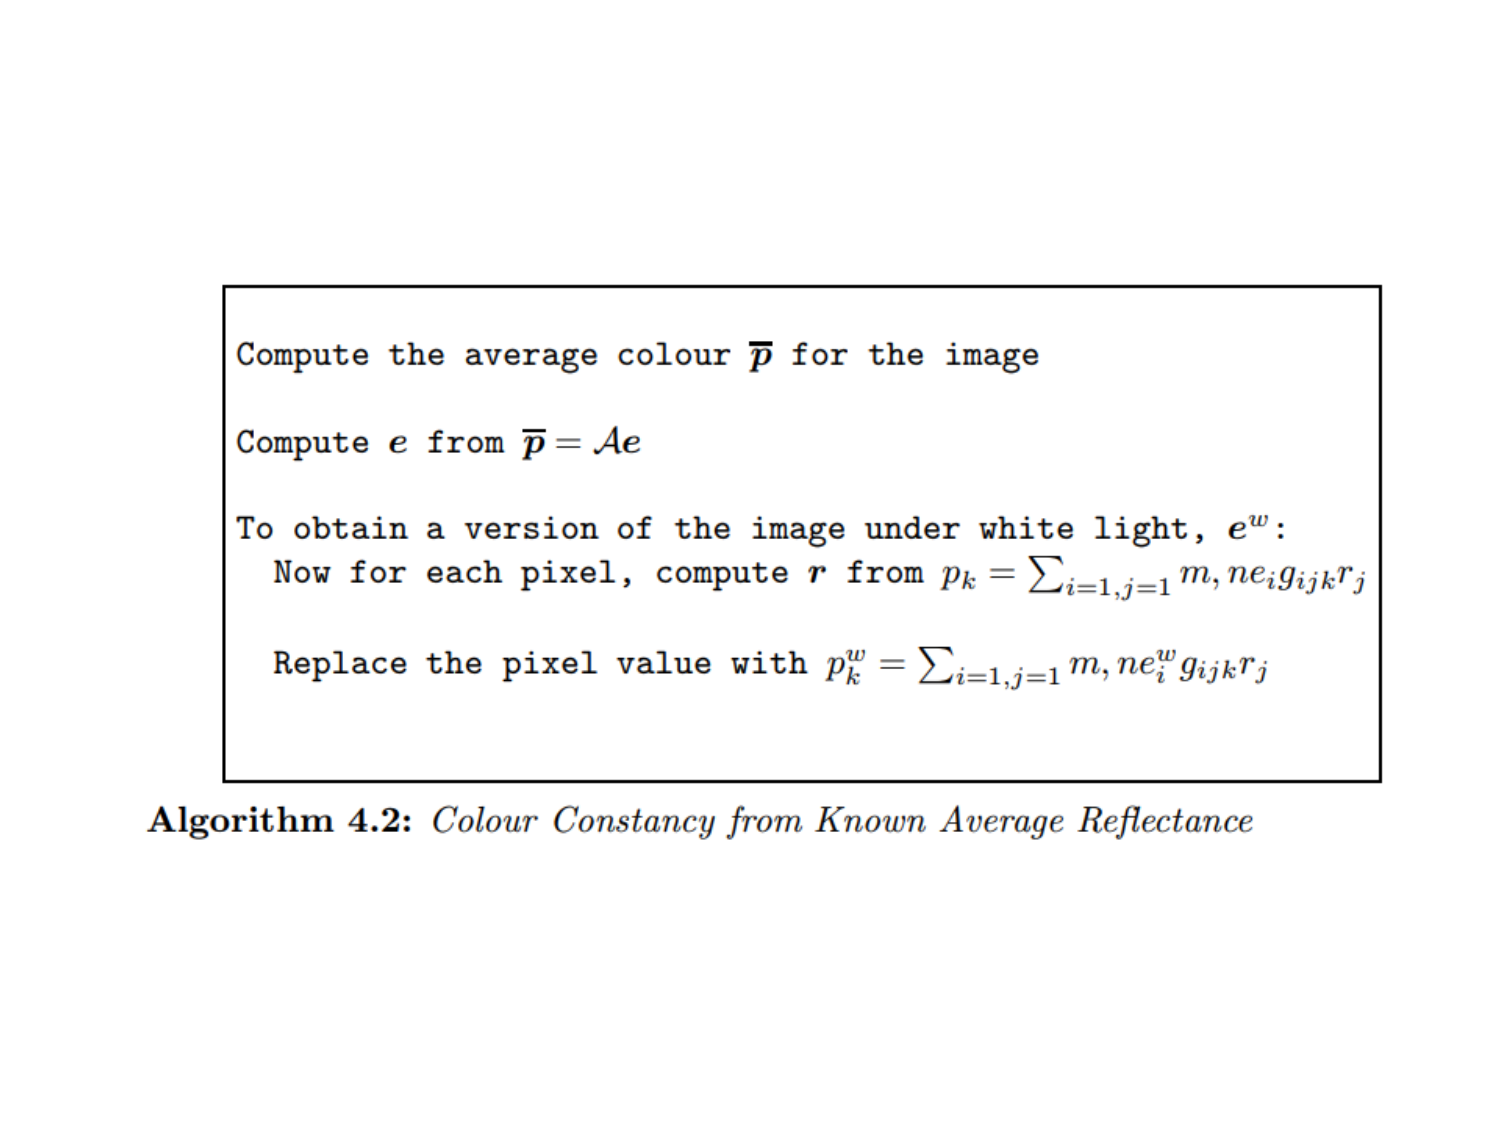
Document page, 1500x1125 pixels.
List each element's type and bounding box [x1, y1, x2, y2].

picture [81, 257, 1462, 868]
